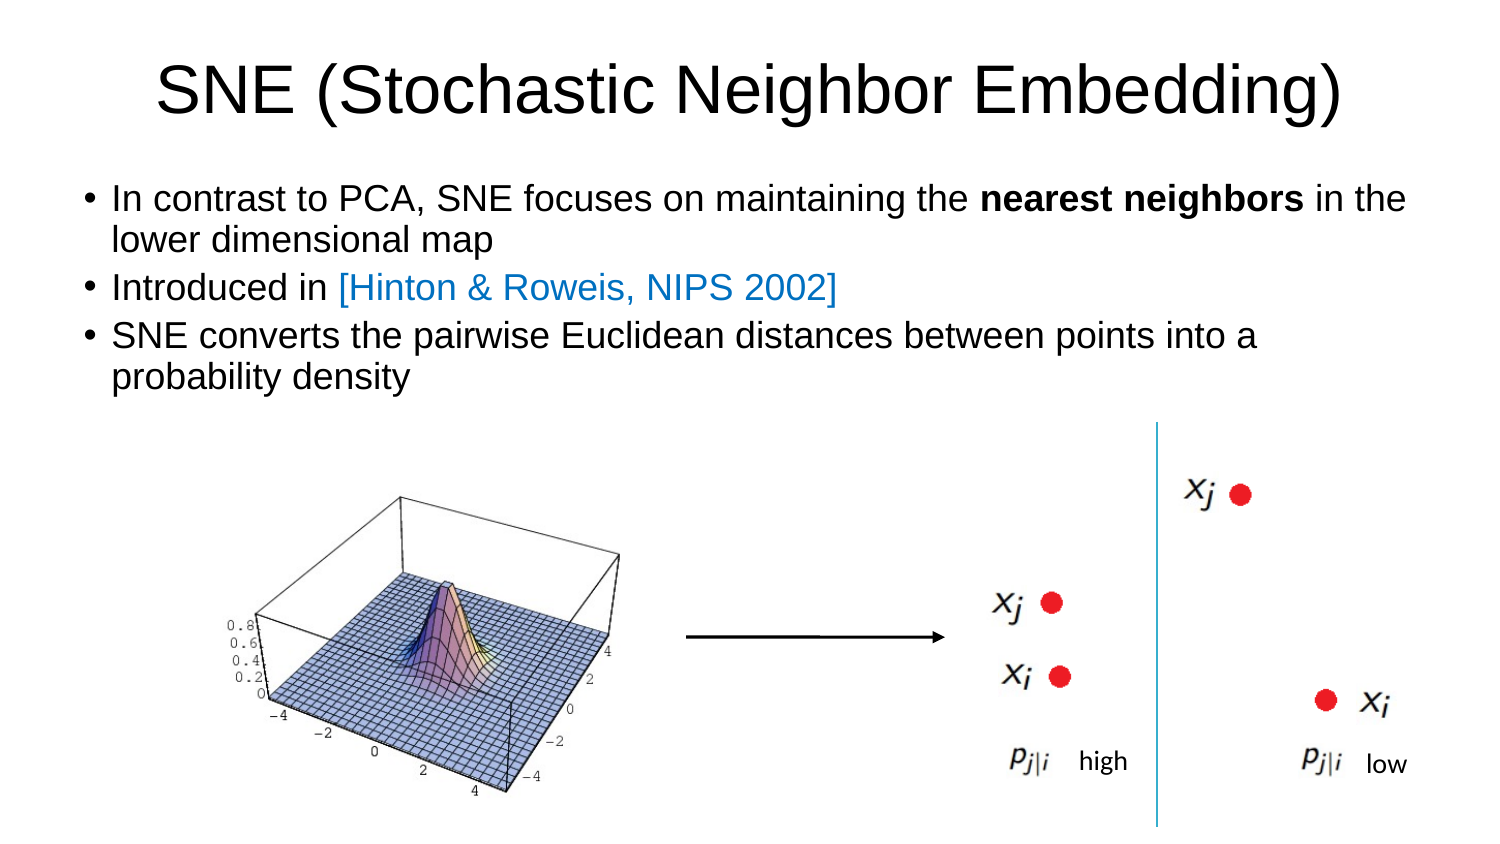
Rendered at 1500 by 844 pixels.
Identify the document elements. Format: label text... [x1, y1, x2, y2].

picture [206, 467, 687, 807]
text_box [1158, 438, 1449, 788]
title SNE (Stochastic Neighbor Embedding) [89, 48, 1410, 177]
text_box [974, 438, 1156, 788]
